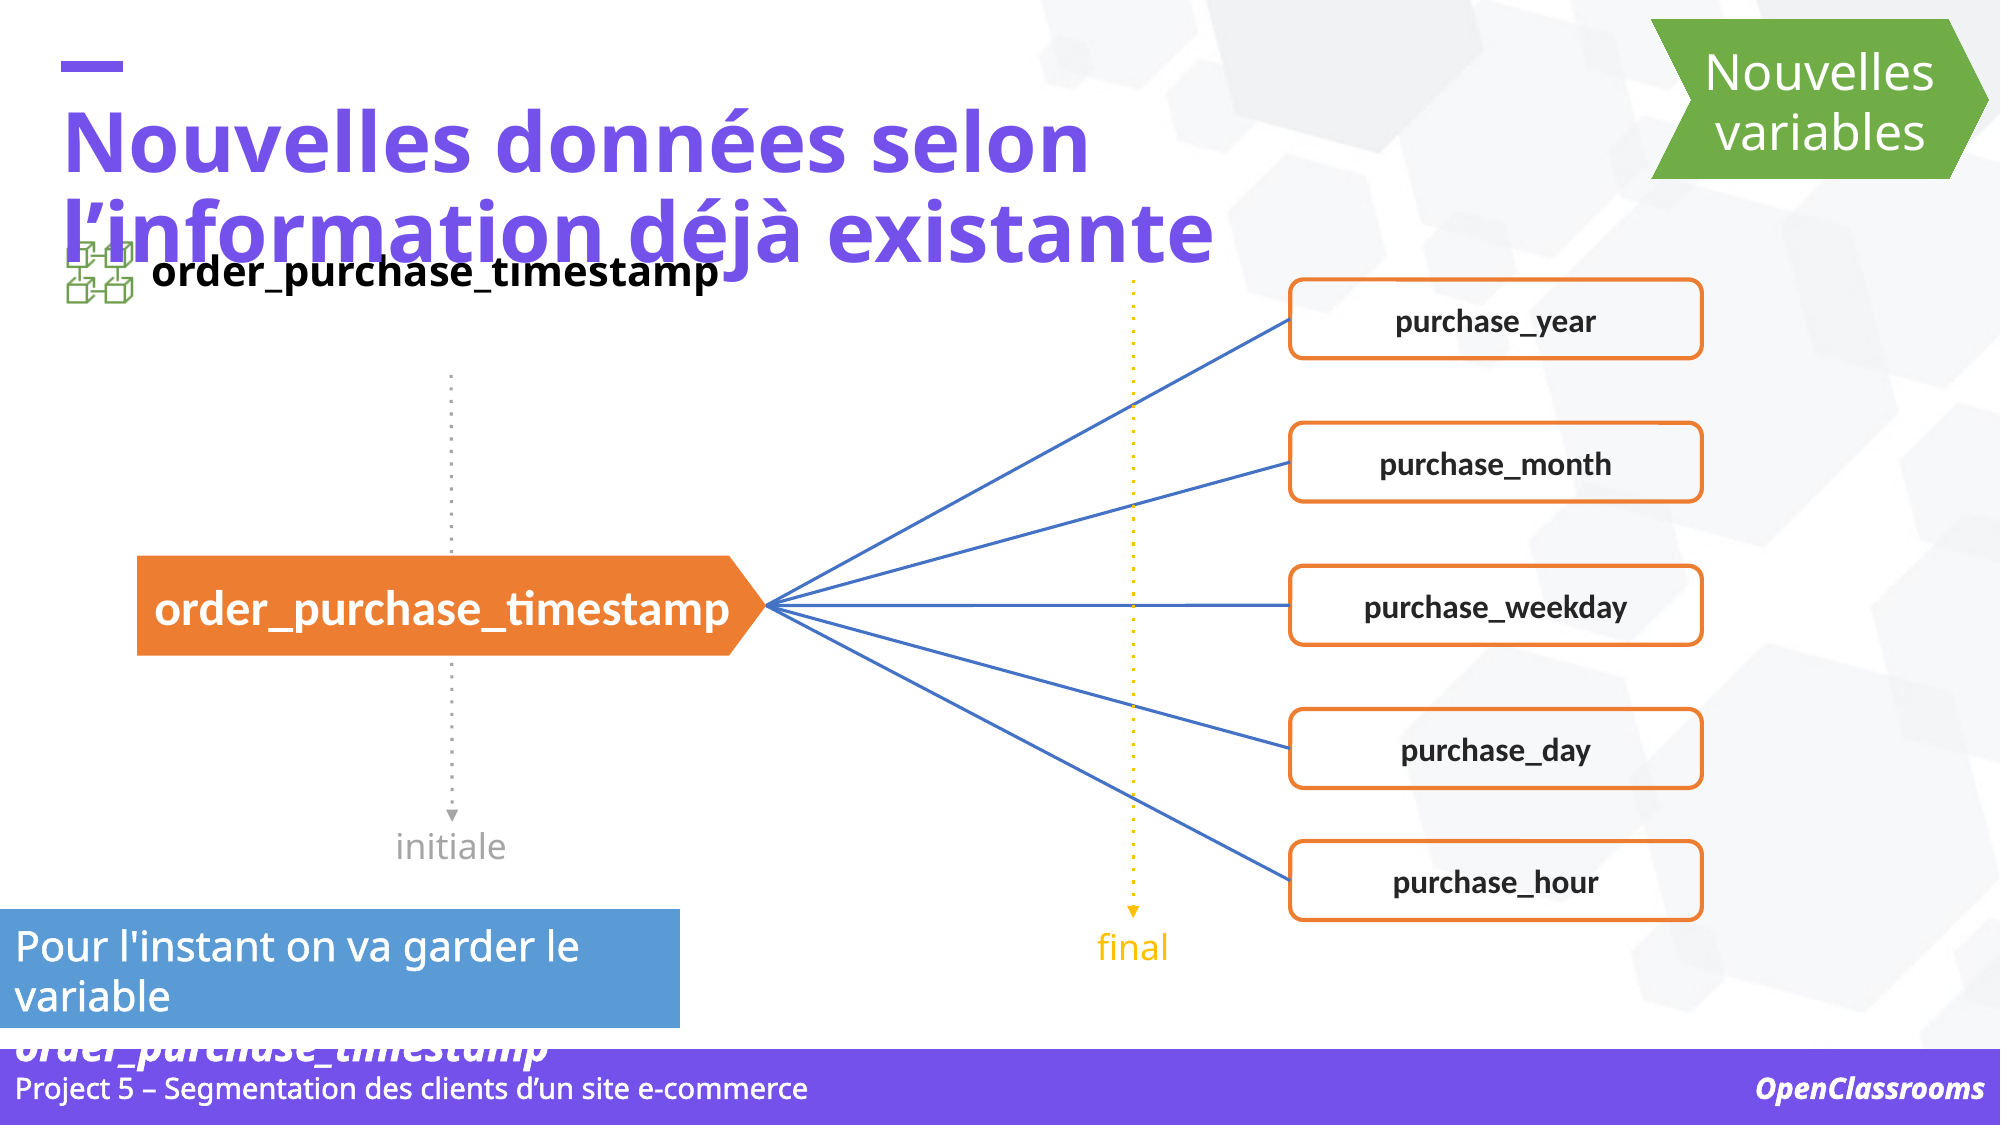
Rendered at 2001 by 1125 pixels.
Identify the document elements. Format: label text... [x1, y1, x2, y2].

text_box purchase_hour [1290, 841, 1702, 921]
text_box purchase_month [1291, 422, 1702, 502]
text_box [1134, 318, 1291, 462]
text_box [766, 605, 1291, 881]
text_box order_purchase_timestamp [453, 555, 765, 656]
text_box Nouvelles variables [1670, 71, 1972, 130]
text_box [1651, 19, 1989, 179]
picture [0, 0, 2001, 1125]
text_box purchase_year [1290, 279, 1702, 359]
text_box Project 5 – Segmentation des clients d’un site e-commerce [0, 1062, 1474, 1112]
text_box [0, 909, 680, 1028]
text_box final [1008, 923, 1258, 970]
text_box [61, 61, 123, 70]
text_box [1134, 462, 1291, 605]
text_box OpenClassrooms [1729, 1062, 2000, 1112]
text_box purchase_weekday [1291, 565, 1702, 645]
text_box Pour l'instant on va garder le variable order_purchase_timestamp [0, 911, 665, 1077]
text_box Nouvelles données selon l’information déjà existante [45, 70, 1612, 311]
text_box [0, 1049, 2000, 1125]
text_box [766, 462, 1133, 605]
text_box purchase_day [1291, 708, 1702, 788]
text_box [766, 318, 1133, 462]
text_box initiale [326, 821, 576, 869]
text_box order_purchase_timestamp [137, 555, 451, 656]
